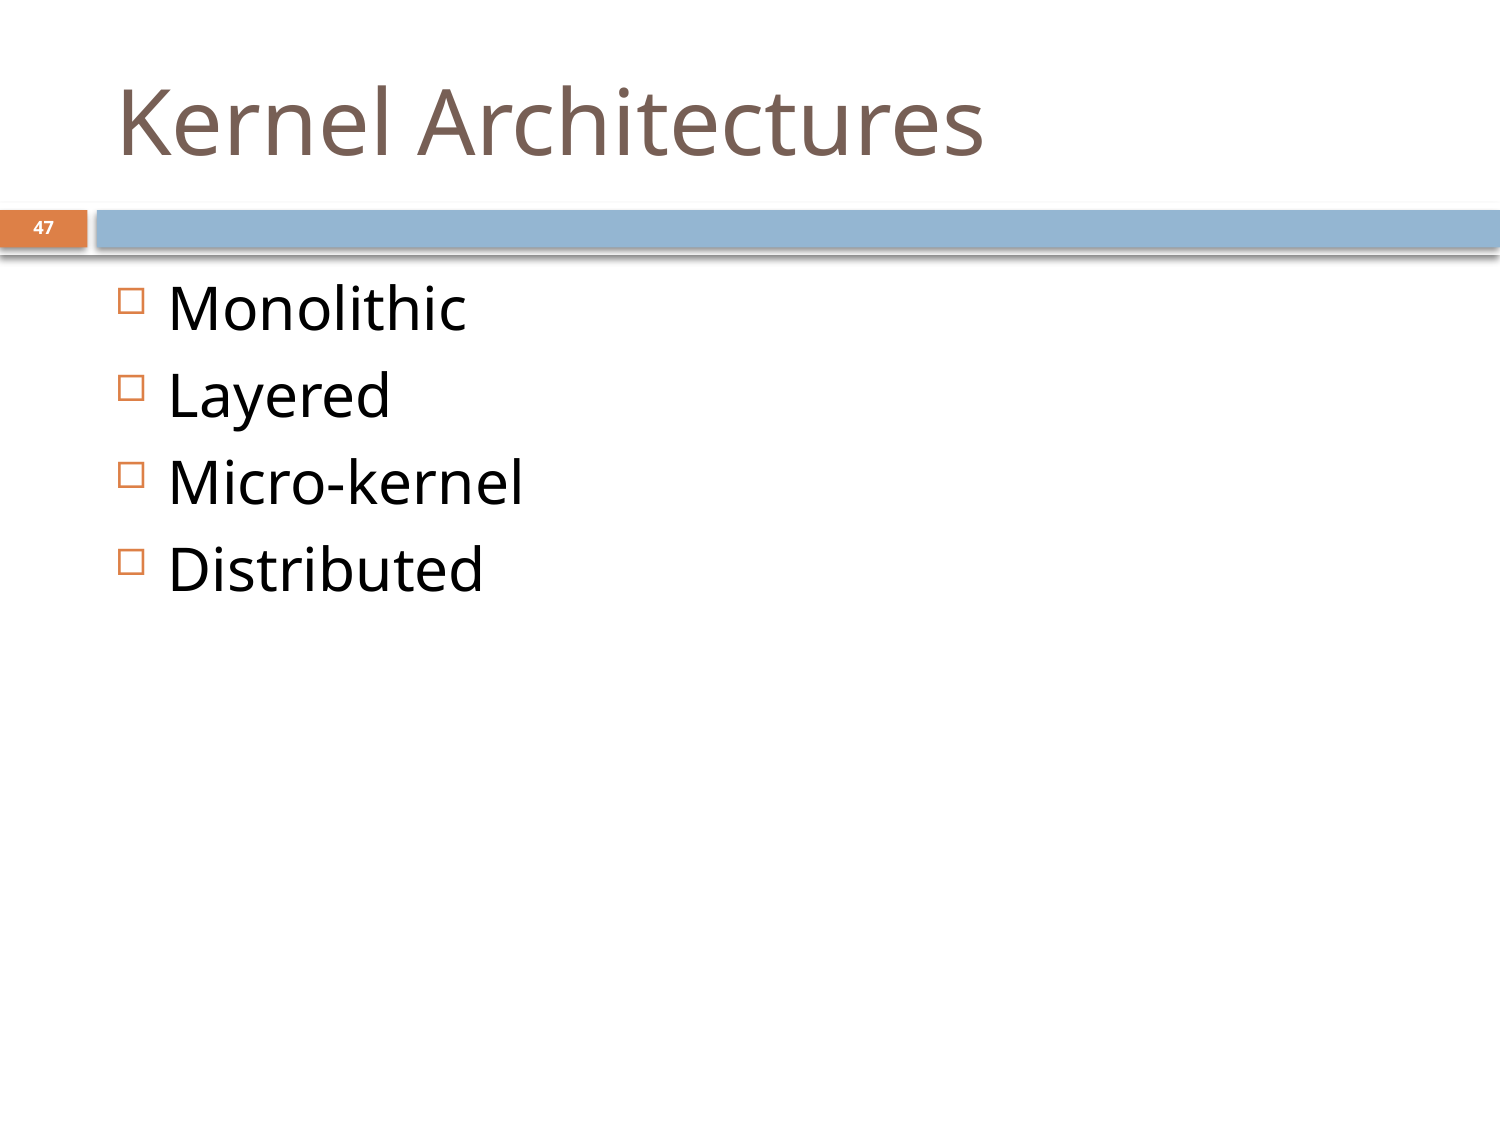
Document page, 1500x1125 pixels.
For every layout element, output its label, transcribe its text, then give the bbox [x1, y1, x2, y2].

slide_number 47 [0, 208, 88, 249]
list Monolithic Layered Micro-kernel Distributed [100, 262, 1438, 1000]
title Kernel Architectures [100, 37, 1438, 200]
